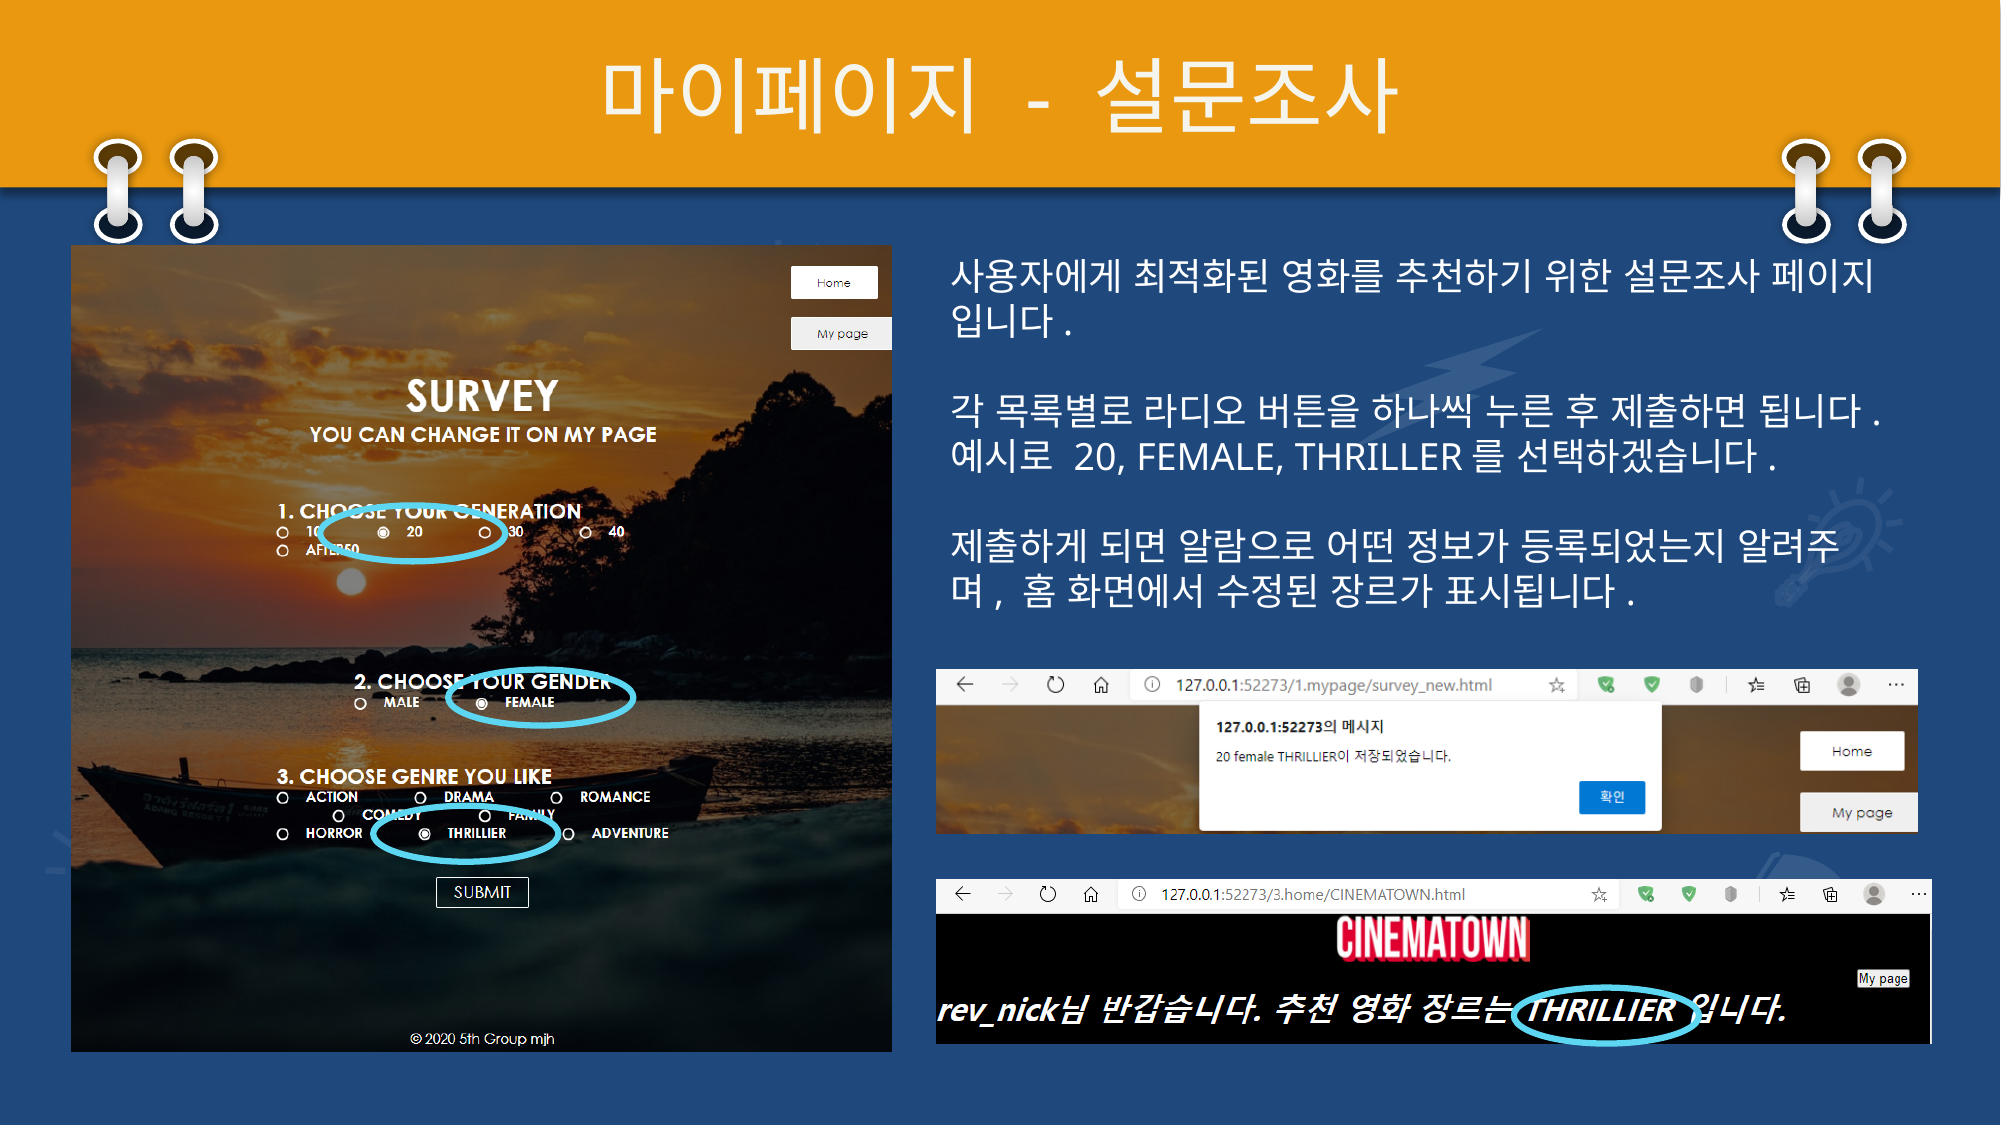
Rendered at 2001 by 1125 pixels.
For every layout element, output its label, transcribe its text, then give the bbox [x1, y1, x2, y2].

title 마이페이지 - 설문조사 [99, 0, 1900, 188]
text_box 사용자에게 최적화된 영화를 추천하기 위한 설문조사 페이지 입니다. 각 목록별로 라디오 버튼을 하나씩 누른 후 제출하면 됩니다. 예시로 20, FEMALE, THRILLER를 선택하겠습니다. 제출하게 되면 알람으로 어떤 정보가 등록되었는지 알려주며, 홈 화면에서 수정된 장르가 표시됩니다. [935, 245, 1900, 621]
picture [935, 669, 1919, 834]
picture [935, 879, 1932, 1044]
picture [71, 245, 892, 1052]
